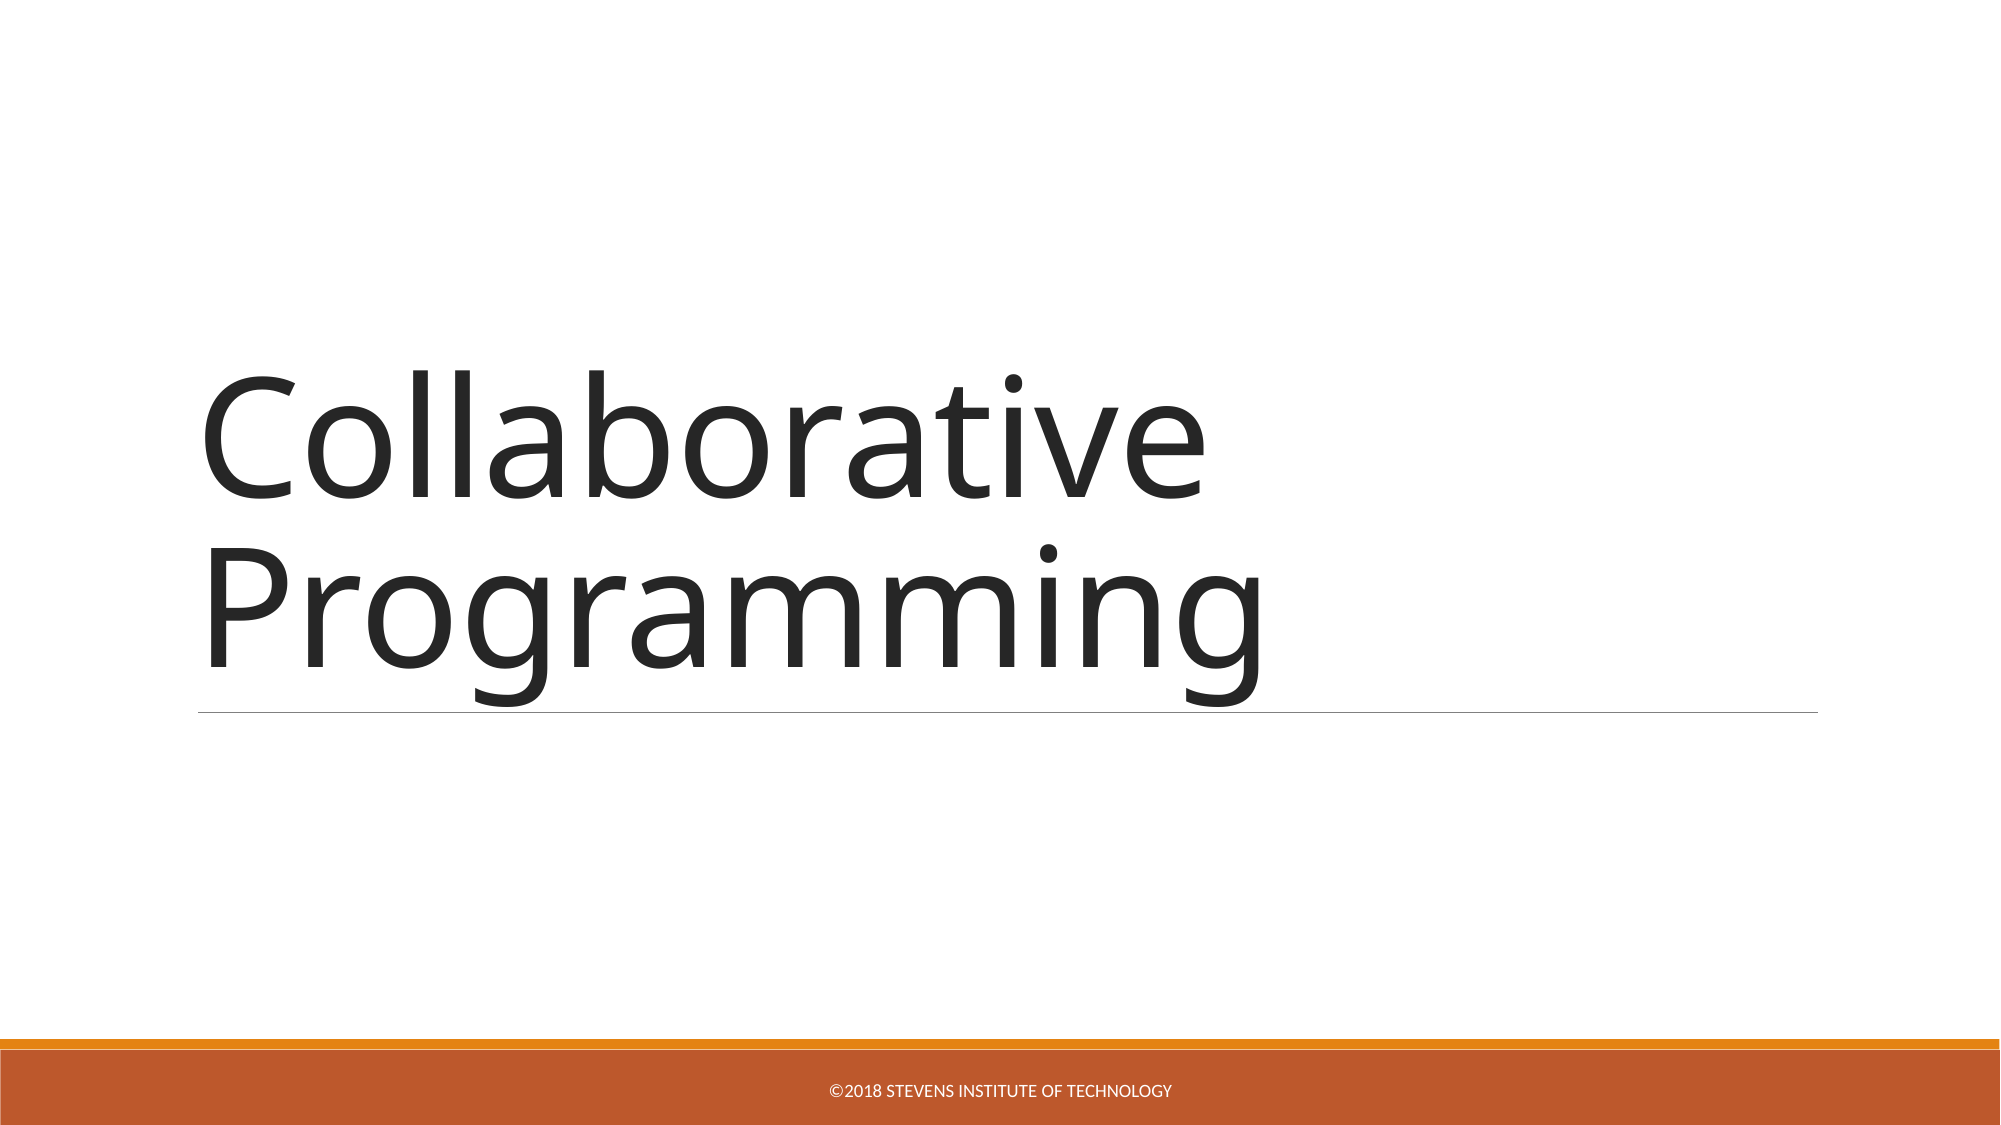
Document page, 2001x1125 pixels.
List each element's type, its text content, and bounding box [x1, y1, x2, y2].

footer ©2018 Stevens Institute of Technology [604, 1059, 1396, 1120]
title Collaborative Programming [180, 124, 1830, 710]
